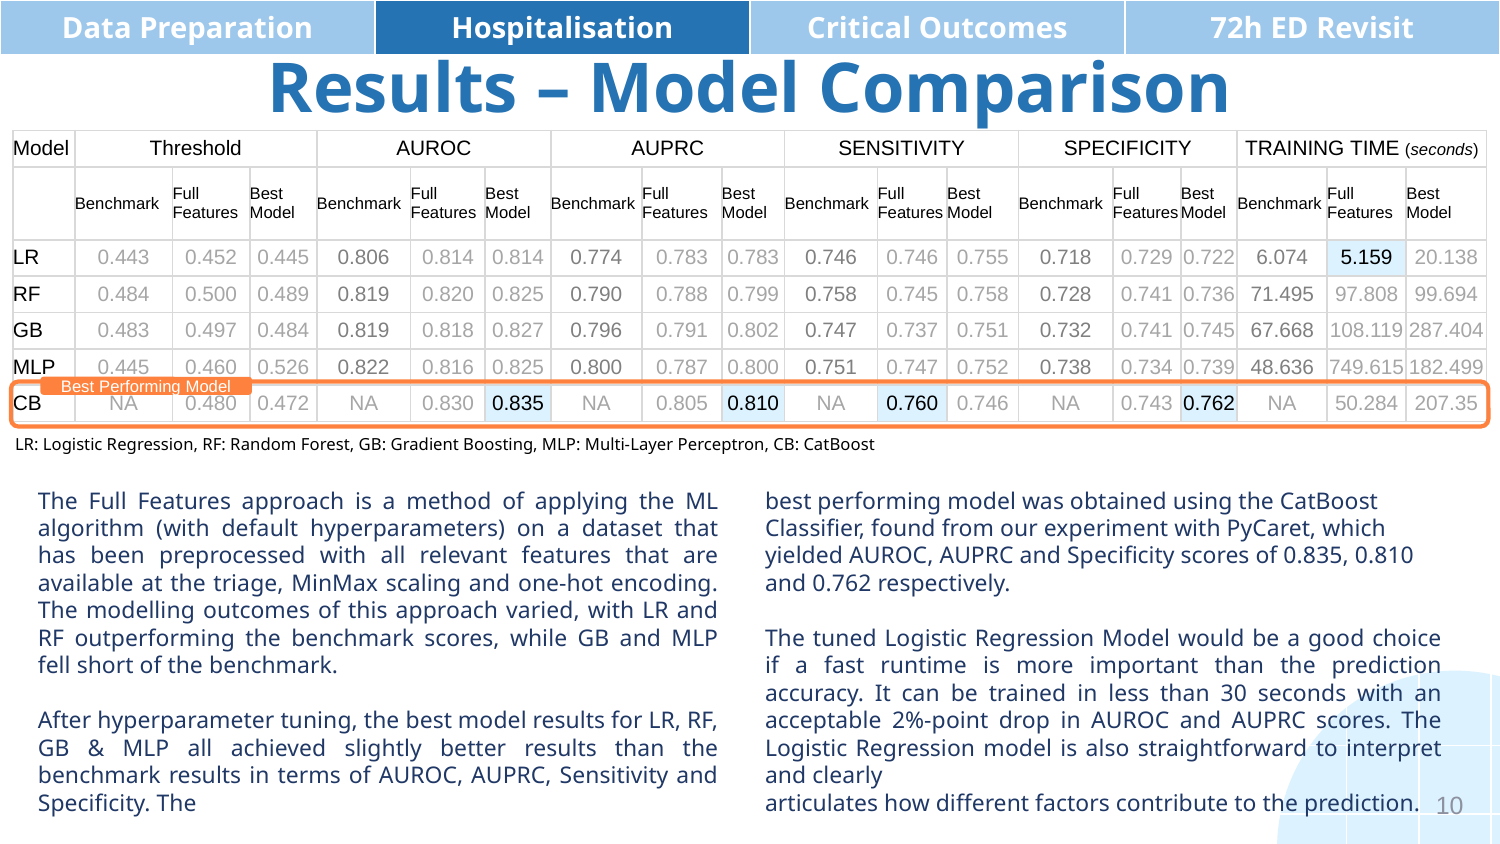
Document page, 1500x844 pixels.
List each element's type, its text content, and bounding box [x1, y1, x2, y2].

table_header Critical Outcomes [751, 1, 1124, 54]
table_cell 67.668 [1238, 313, 1326, 348]
table_cell Full Features [878, 168, 946, 239]
table_cell 0.755 [948, 241, 1018, 275]
table_cell Full Features [1328, 168, 1405, 239]
table_cell Best Model [1182, 168, 1236, 239]
table_cell 0.722 [1182, 241, 1236, 275]
table_cell 0.452 [173, 241, 249, 275]
table_cell 0.827 [486, 313, 550, 348]
table_cell 0.445 [251, 241, 316, 275]
table_cell Benchmark [1019, 168, 1112, 239]
table_cell 0.814 [486, 241, 550, 275]
table_cell 0.791 [643, 313, 721, 348]
table_cell 0.788 [643, 277, 721, 312]
table_cell 0.460 [173, 350, 249, 374]
table_cell 48.636 [1238, 350, 1326, 379]
text_box best performing model was obtained using the CatBoost Classifier, found from our experiment with PyCaret, which yielded AUROC, AUPRC and Specificity scores of 0.835, 0.810 and 0.762 respectively.​ The tuned Logistic Regression Model would be a good choice if a fast runtime is more important than the prediction accuracy. It can be trained in less than 30 seconds with an acceptable 2%-point drop in AUROC and AUPRC scores. The Logistic Regression model is also straightforward to interpret and clearly articulates how different factors contribute to the prediction. [749, 471, 1458, 787]
table_cell 97.808 [1328, 277, 1405, 312]
table_cell 749.615 [1328, 350, 1405, 379]
table_cell 0.814 [411, 241, 484, 275]
table_cell 0.443 [76, 241, 172, 275]
table_cell 0.819 [318, 313, 410, 348]
table_cell Benchmark [318, 168, 410, 239]
table_cell Best Model [948, 168, 1018, 239]
table_cell 108.119 [1328, 313, 1405, 348]
table_cell 0.484 [76, 277, 172, 312]
table_cell 0.806 [318, 241, 410, 275]
table_cell 182.499 [1407, 350, 1486, 380]
table_cell MLP [14, 350, 74, 380]
table_cell 20.138 [1407, 241, 1486, 275]
table_cell 0.747 [878, 350, 946, 379]
table_cell 0.746 [785, 241, 877, 275]
table_cell 0.800 [723, 350, 784, 379]
table_cell 0.729 [1114, 241, 1180, 275]
table_cell 0.818 [411, 313, 484, 348]
table_cell Best Model [486, 168, 550, 239]
table_header AUPRC [552, 131, 784, 166]
table_cell GB [14, 313, 74, 348]
table_cell 71.495 [1238, 277, 1326, 312]
table_header AUROC [318, 131, 550, 166]
table_cell Best Model [723, 168, 784, 239]
table_cell Full Features [643, 168, 721, 239]
table_cell Full Features [411, 168, 484, 239]
table_cell 0.732 [1019, 313, 1112, 348]
table_cell 0.736 [1182, 277, 1236, 312]
table_cell 0.752 [948, 350, 1018, 379]
text_box LR: Logistic Regression, RF: Random Forest, GB: Gradient Boosting, MLP: Multi-Layer Perceptron, CB: CatBoost [0, 418, 1451, 456]
table_cell 0.822 [318, 350, 410, 379]
table_cell 0.783 [723, 241, 784, 275]
table_cell 0.739 [1182, 350, 1236, 379]
table_header Hospitalisation [376, 1, 749, 54]
table_cell 0.484 [251, 313, 316, 348]
table_cell 0.787 [643, 350, 721, 379]
table_cell Benchmark [552, 168, 641, 239]
table_header SENSITIVITY [785, 131, 1018, 166]
table_cell 0.497 [173, 313, 249, 348]
table_cell 0.751 [785, 350, 877, 379]
table_cell 0.790 [552, 277, 641, 312]
table_cell 0.802 [723, 313, 784, 348]
table_cell [14, 168, 74, 239]
table_cell 0.483 [76, 313, 172, 348]
table_cell 0.445 [76, 350, 172, 374]
table_cell 0.745 [1182, 313, 1236, 348]
table_cell Full Features [1114, 168, 1180, 239]
table_cell 0.799 [723, 277, 784, 312]
table_cell 0.758 [948, 277, 1018, 312]
table_cell 0.747 [785, 313, 877, 348]
table_cell 0.819 [318, 277, 410, 312]
table_cell 0.500 [173, 277, 249, 312]
table_cell 0.741 [1114, 277, 1180, 312]
table_cell 0.718 [1019, 241, 1112, 275]
table_cell 0.728 [1019, 277, 1112, 312]
table_cell Benchmark [76, 168, 172, 239]
table_header SPECIFICITY [1019, 131, 1236, 166]
table_cell 0.774 [552, 241, 641, 275]
table_cell 0.800 [552, 350, 641, 379]
table_cell 0.745 [878, 277, 946, 312]
table_cell 0.751 [948, 313, 1018, 348]
table_cell LR [14, 241, 74, 275]
table_cell 0.820 [411, 277, 484, 312]
table_cell 6.074 [1238, 241, 1326, 275]
table_cell 287.404 [1407, 313, 1486, 348]
table_cell Benchmark [1238, 168, 1326, 239]
text_box Best Performing Model [38, 374, 254, 397]
text_box The Full Features approach is a method of applying the ML algorithm (with default hyperparameters) on a dataset that has been preprocessed with all relevant features that are available at the triage, MinMax scaling and one-hot encoding. The modelling outcomes of this approach varied, with LR and RF outperforming the benchmark scores, while GB and MLP fell short of the benchmark. ​ After hyperparameter tuning, the best model results for LR, RF, GB & MLP all achieved slightly better results than the benchmark results in terms of AUROC, AUPRC, Sensitivity and Specificity. The [22, 471, 735, 787]
table_cell 0.737 [878, 313, 946, 348]
table_cell 0.489 [251, 277, 316, 312]
table_cell Best Model [251, 168, 316, 239]
table_cell 0.816 [411, 350, 484, 379]
table_cell 0.825 [486, 350, 550, 379]
table_cell 99.694 [1407, 277, 1486, 312]
table_cell 0.783 [643, 241, 721, 275]
table_cell 0.796 [552, 313, 641, 348]
text_box [8, 379, 1491, 429]
table_header Threshold [76, 131, 316, 166]
table_header 72h ED Revisit [1126, 1, 1499, 54]
table_cell 0.758 [785, 277, 877, 312]
table_header Model [14, 131, 74, 166]
table_cell 0.741 [1114, 313, 1180, 348]
table_header TRAINING TIME (seconds) [1238, 131, 1486, 166]
table_cell Benchmark [785, 168, 877, 239]
table_cell 0.526 [251, 350, 316, 379]
slide_number 10 [1141, 782, 1479, 828]
table_cell 5.159 [1328, 241, 1405, 275]
title Results – Model Comparison [118, 56, 1382, 124]
table_cell 0.746 [878, 241, 946, 275]
table_cell 0.738 [1019, 350, 1112, 379]
table_cell Full Features [173, 168, 249, 239]
table_cell Best Model [1407, 168, 1486, 239]
table_cell 0.734 [1114, 350, 1180, 379]
table_cell 0.825 [486, 277, 550, 312]
table_cell RF [14, 277, 74, 312]
table_header Data Preparation [1, 1, 374, 54]
